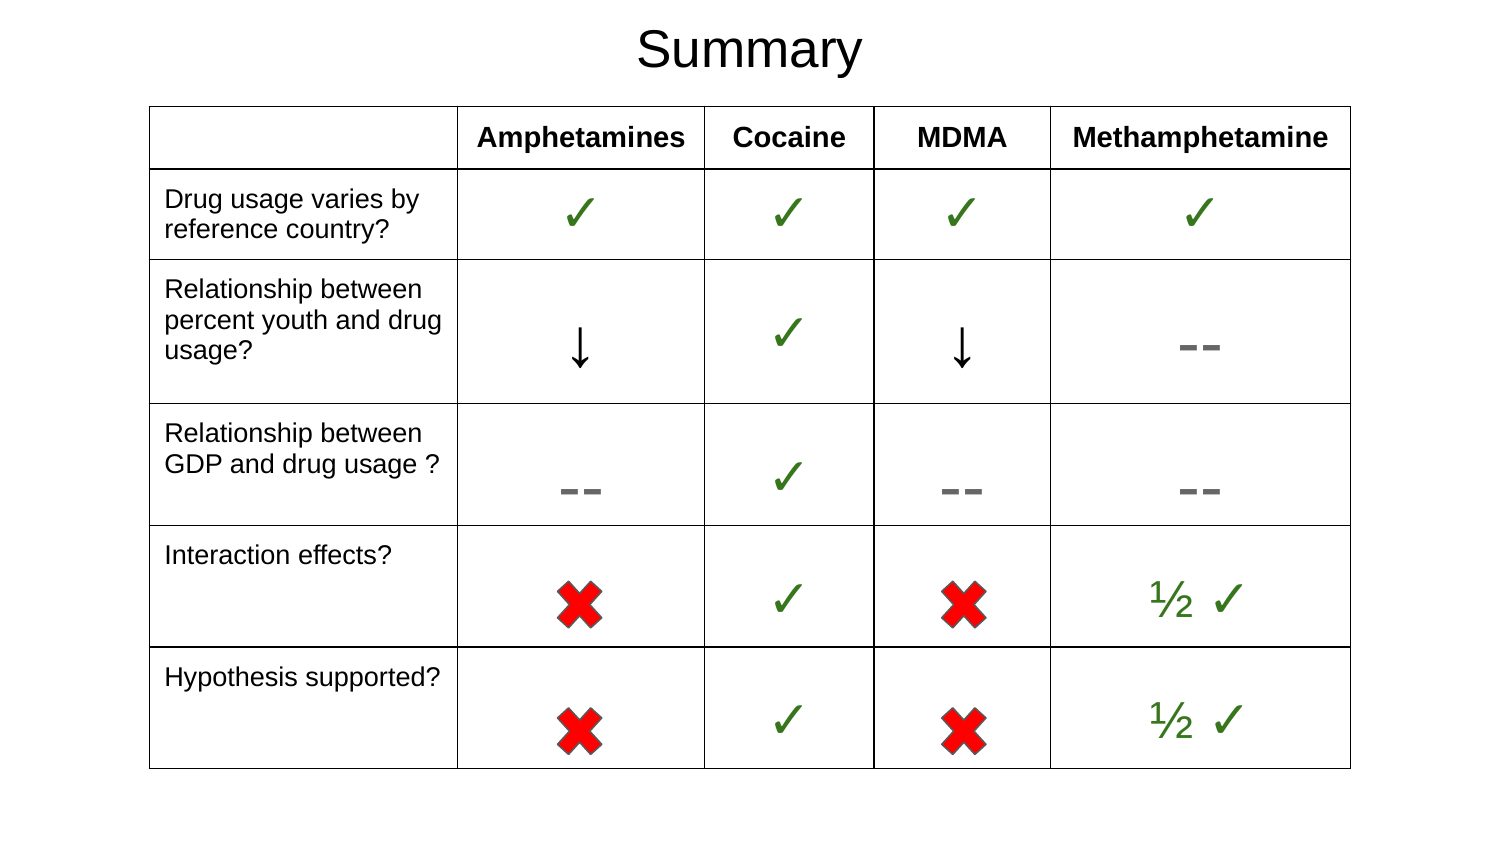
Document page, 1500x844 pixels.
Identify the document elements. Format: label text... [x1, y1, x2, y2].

table_cell [458, 526, 704, 646]
table_header Methamphetamine [1051, 107, 1350, 168]
table_cell ½ ✓ [1051, 648, 1350, 768]
table_cell [875, 526, 1050, 646]
table_header [150, 107, 457, 168]
table_cell Hypothesis supported? [150, 648, 457, 768]
table_cell ½ ✓ [1051, 526, 1350, 646]
text_box [557, 707, 602, 755]
table_cell Relationship between GDP and drug usage ? [150, 404, 457, 525]
table_header Cocaine [705, 107, 873, 168]
table_cell [458, 648, 704, 768]
table_cell ✓ [1051, 170, 1350, 259]
title Summary [51, 0, 1449, 94]
table_cell [875, 648, 1050, 768]
table_cell -- [875, 404, 1050, 525]
table_cell -- [1051, 404, 1350, 525]
table_cell ✓ [705, 260, 873, 403]
text_box [941, 707, 986, 755]
table_cell ✓ [458, 170, 704, 259]
table_cell ✓ [705, 526, 873, 646]
table_cell ✓ [705, 404, 873, 525]
table_header Amphetamines [458, 107, 704, 168]
table_cell ↓ [875, 260, 1050, 403]
table_cell ✓ [705, 170, 873, 259]
table_cell ✓ [875, 170, 1050, 259]
text_box [941, 581, 986, 628]
table_cell Drug usage varies by reference country? [150, 170, 457, 259]
table_cell -- [458, 404, 704, 525]
text_box [557, 581, 602, 628]
table_cell ✓ [705, 648, 873, 768]
table_cell Interaction effects? [150, 526, 457, 646]
table_cell ↓ [458, 260, 704, 403]
table_header MDMA [875, 107, 1050, 168]
table_cell -- [1051, 260, 1350, 403]
table_cell Relationship between percent youth and drug usage? [150, 260, 457, 403]
